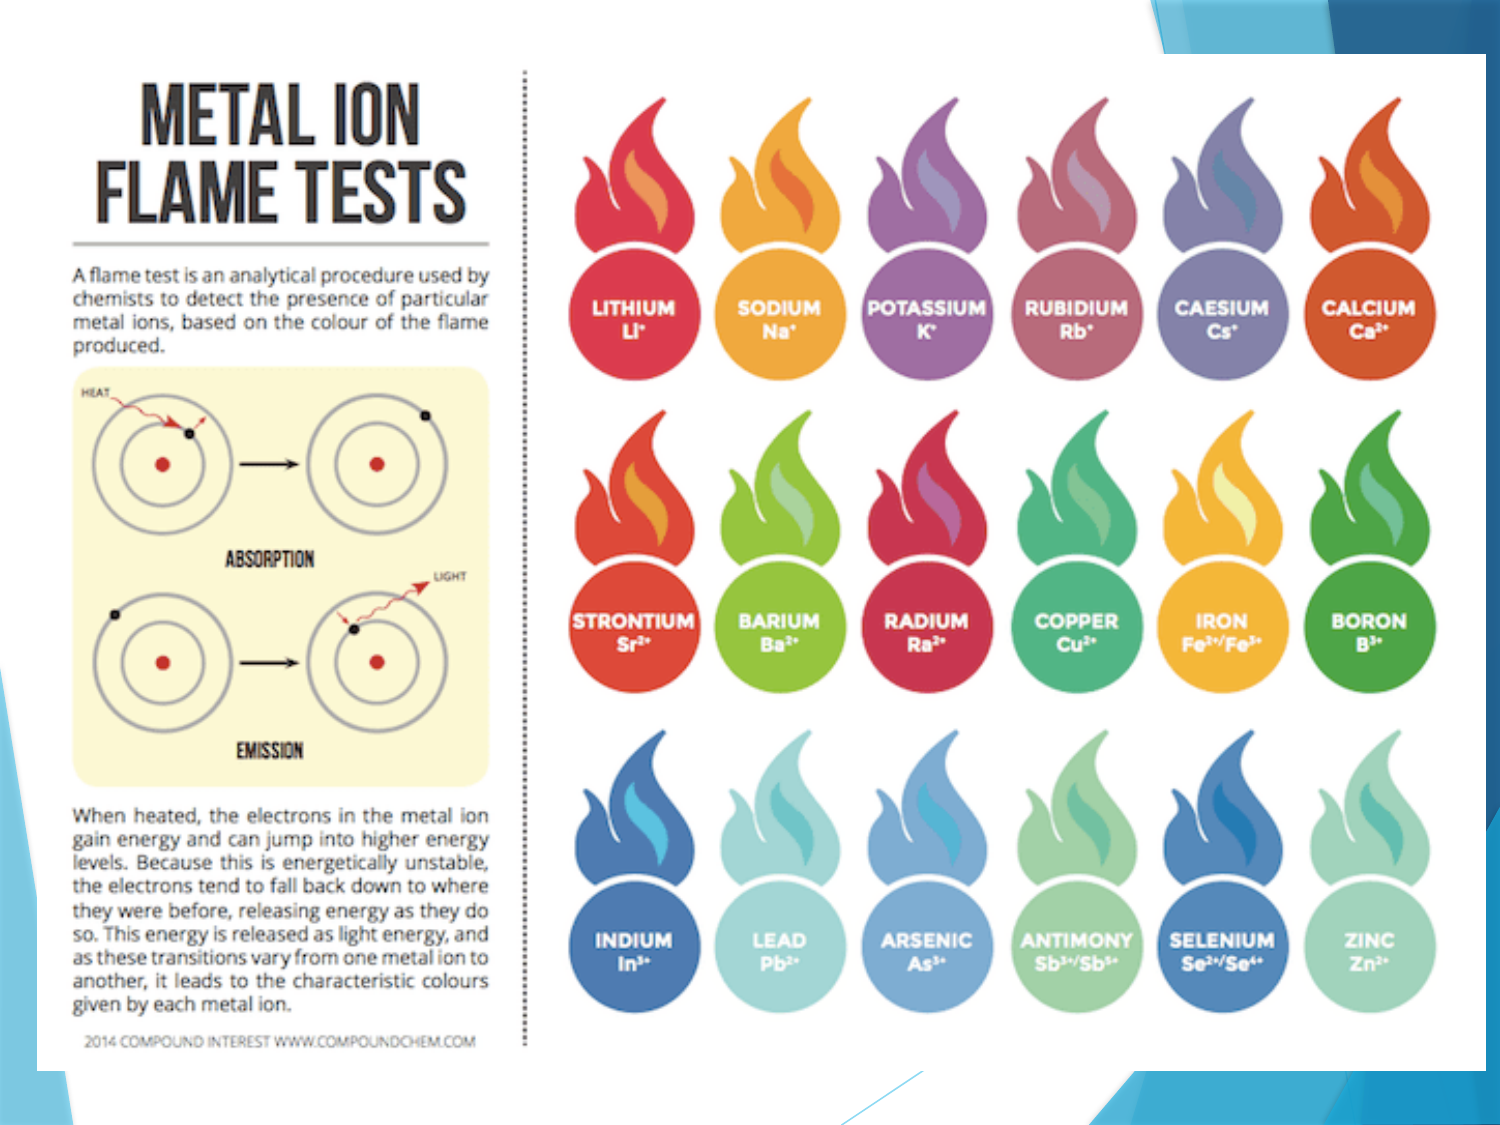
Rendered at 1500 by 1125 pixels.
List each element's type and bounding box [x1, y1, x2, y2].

list [36, 53, 1486, 1071]
